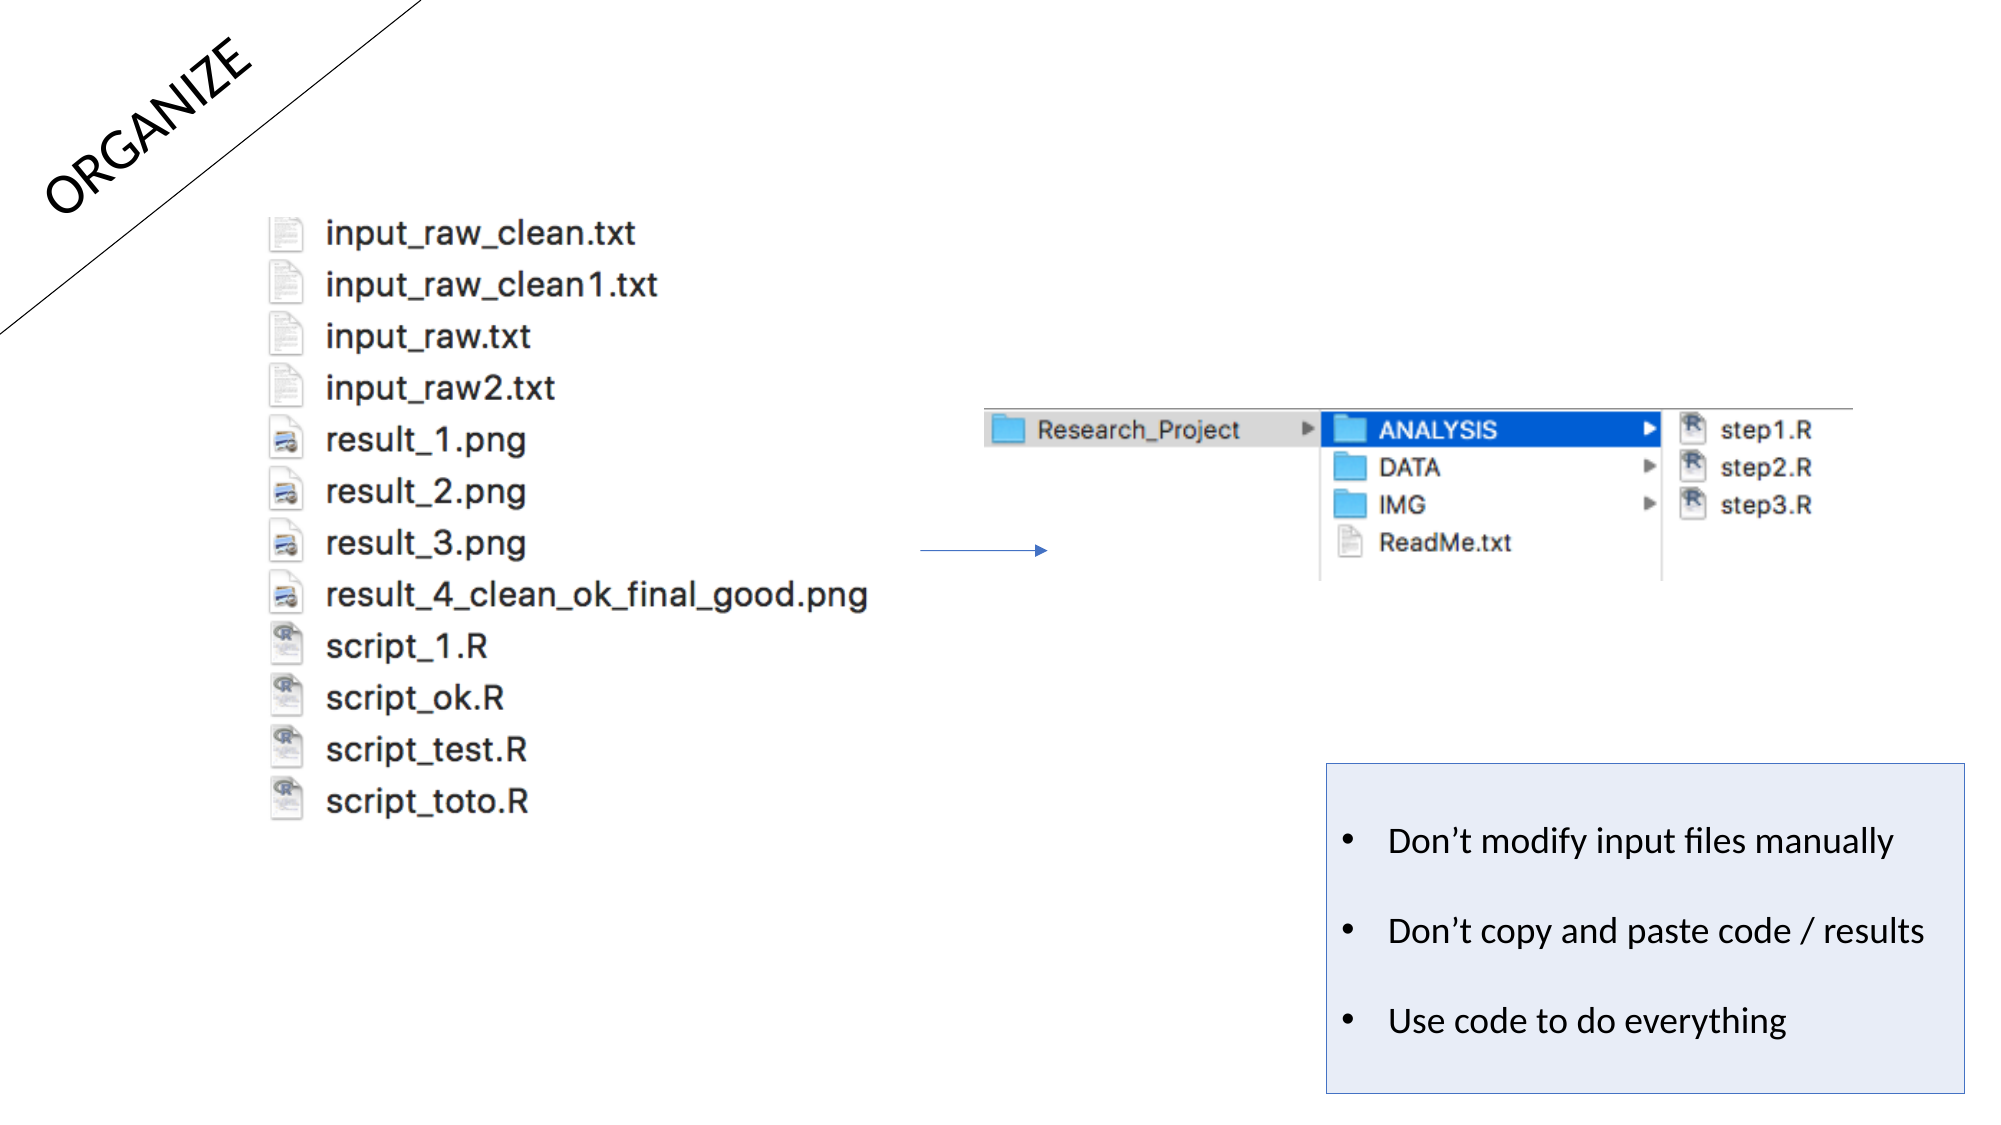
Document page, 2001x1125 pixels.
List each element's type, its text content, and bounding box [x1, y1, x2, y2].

text_box Don’t modify input files manually Don’t copy and paste code / results Use code to do everything [1326, 763, 1965, 1094]
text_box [0, 0, 421, 335]
picture [984, 407, 1853, 581]
picture [249, 216, 921, 885]
